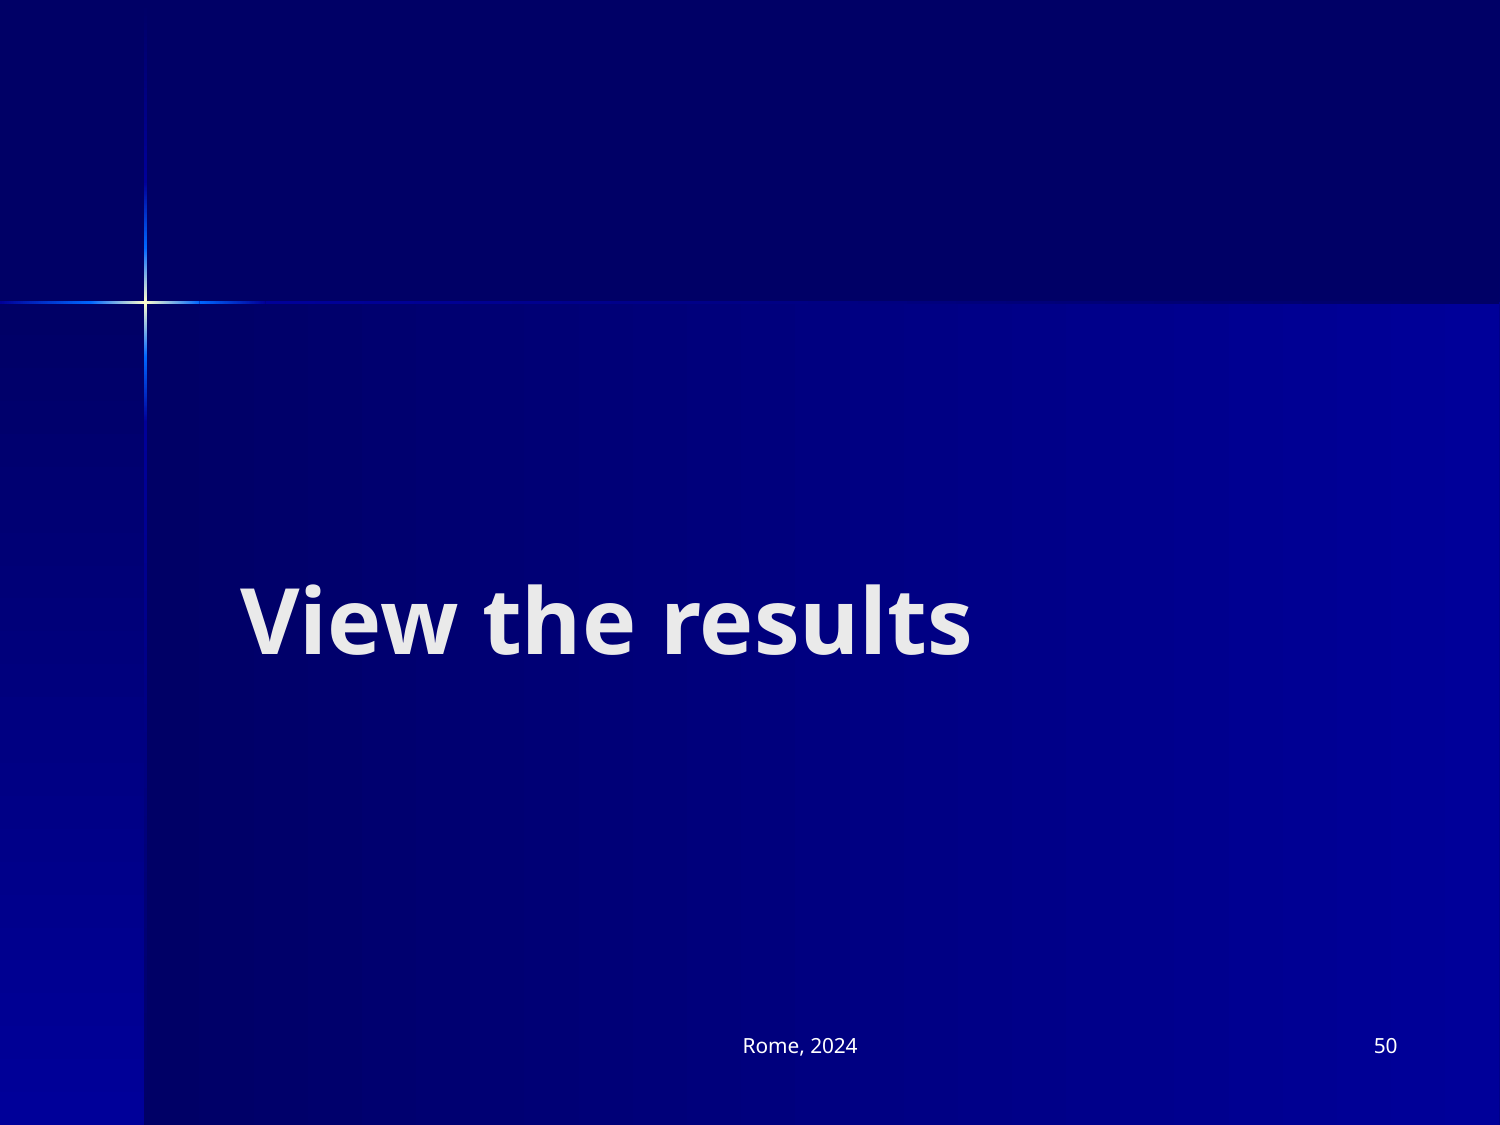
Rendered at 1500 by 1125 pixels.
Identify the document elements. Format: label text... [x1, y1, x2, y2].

slide_number 50 [1099, 1024, 1413, 1101]
title View the results [224, 499, 1463, 736]
footer Rome, 2024 [562, 1024, 1038, 1101]
